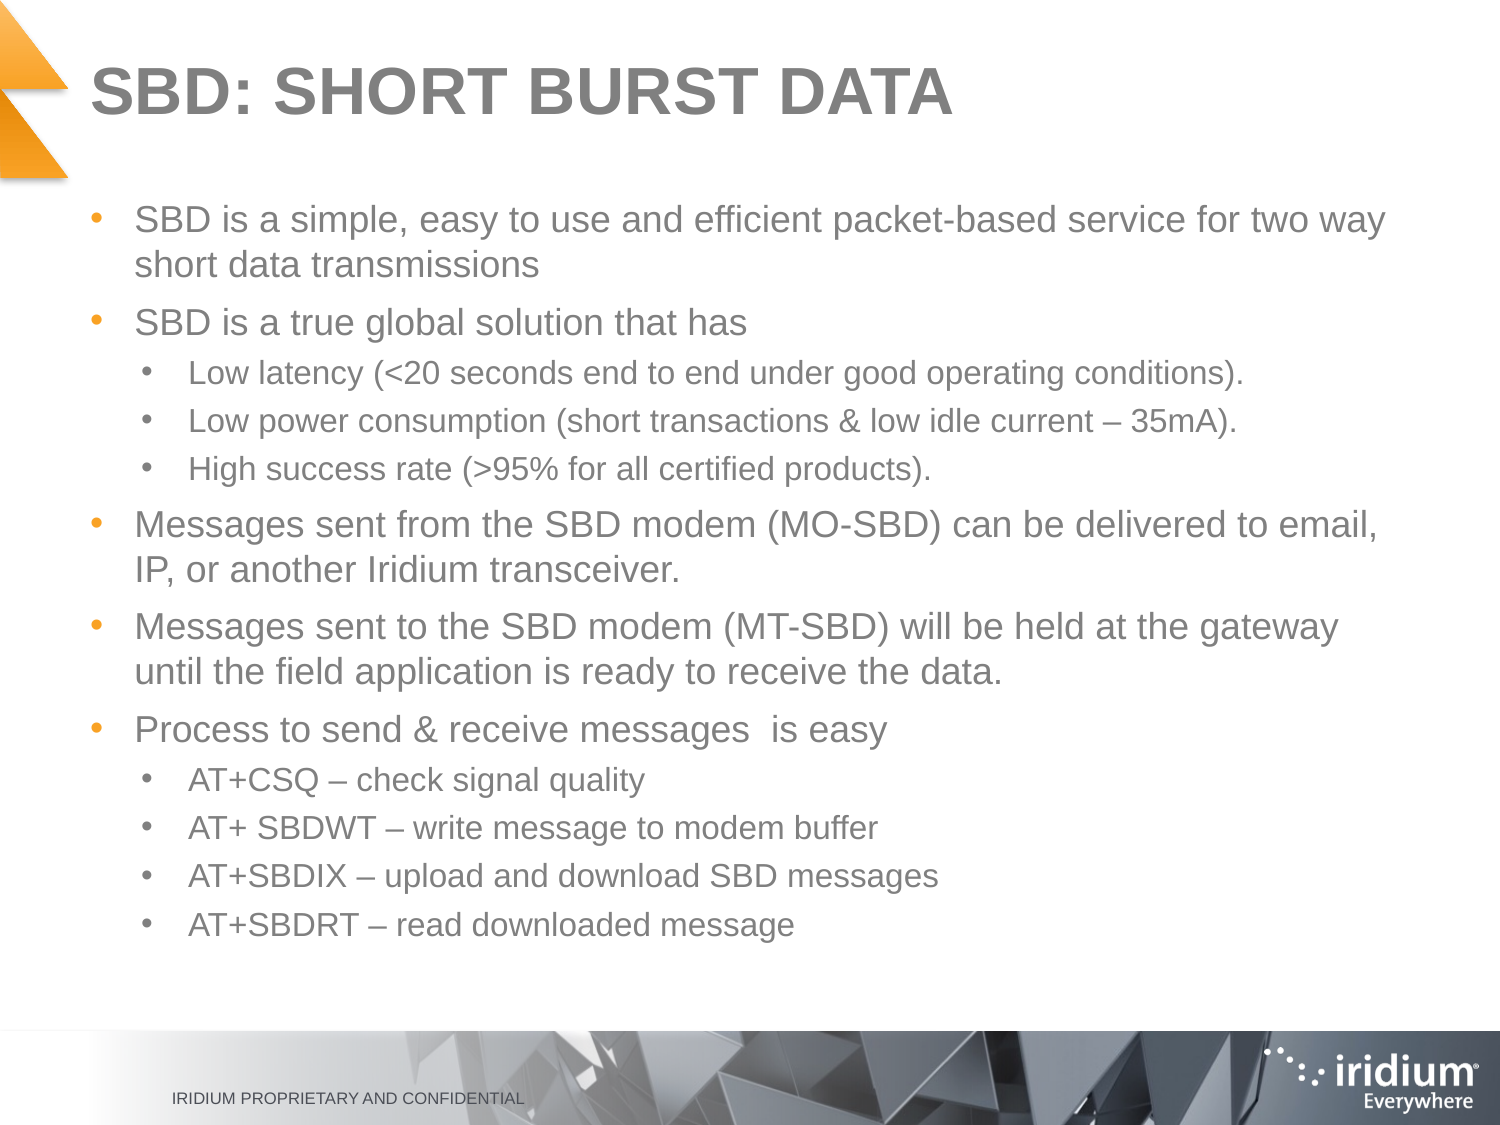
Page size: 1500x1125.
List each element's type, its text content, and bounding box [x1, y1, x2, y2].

footer Iridium Proprietary and Confidential [156, 1055, 632, 1116]
list SBD is a simple, easy to use and efficient packet-based service for two way short data transmissions SBD is a true global solution that has Low latency (<20 seconds end to end under good operating conditions). Low power consumption (short transactions & low idle current – 35mA). High success rate (>95% for all certified products). Messages sent from the SBD modem (MO-SBD) can be delivered to email, IP, or another Iridium transceiver. Messages sent to the SBD modem (MT-SBD) will be held at the gateway until the field application is ready to receive the data. Process to send & receive messages is easy AT+CSQ – check signal quality AT+ SBDWT – write message to modem buffer AT+SBDIX – upload and download SBD messages AT+SBDRT – read downloaded message [75, 187, 1425, 1000]
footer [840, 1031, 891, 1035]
title Sbd: Short Burst Data [75, 26, 1425, 149]
picture [1009, 1031, 1500, 1125]
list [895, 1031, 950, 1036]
